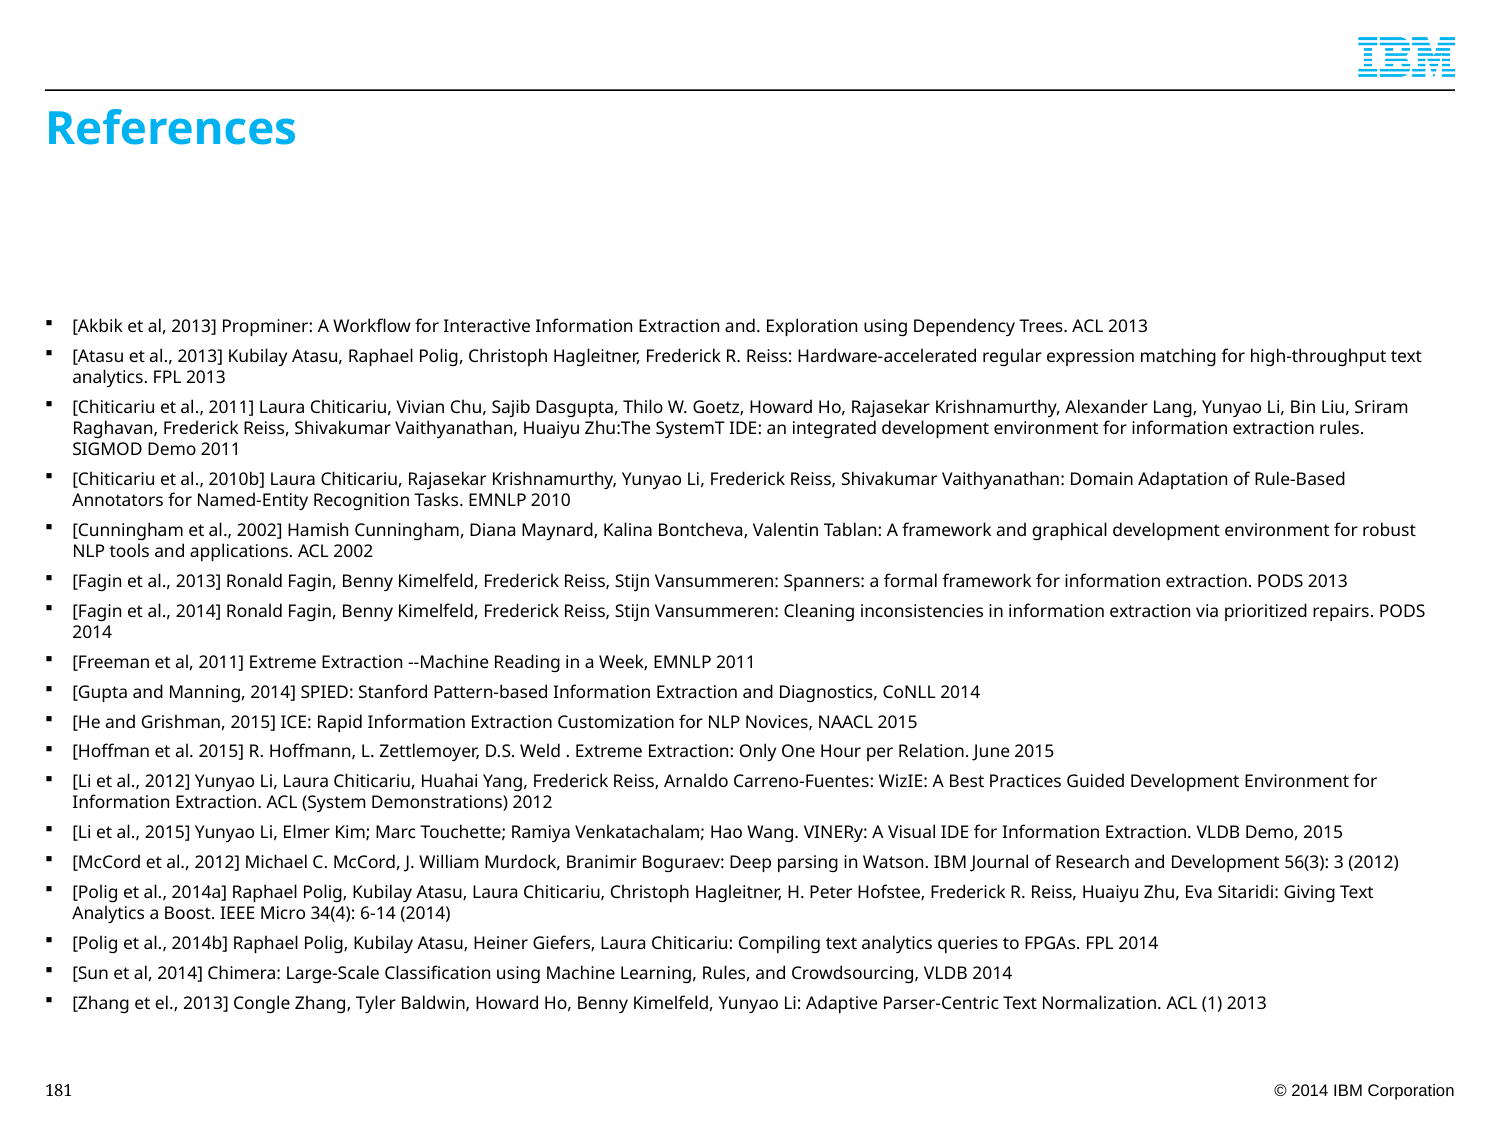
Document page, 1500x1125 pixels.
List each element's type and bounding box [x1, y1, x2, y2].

list [29, 307, 1455, 1043]
title [29, 97, 1455, 218]
picture [1358, 37, 1455, 77]
slide_number [29, 1072, 91, 1103]
